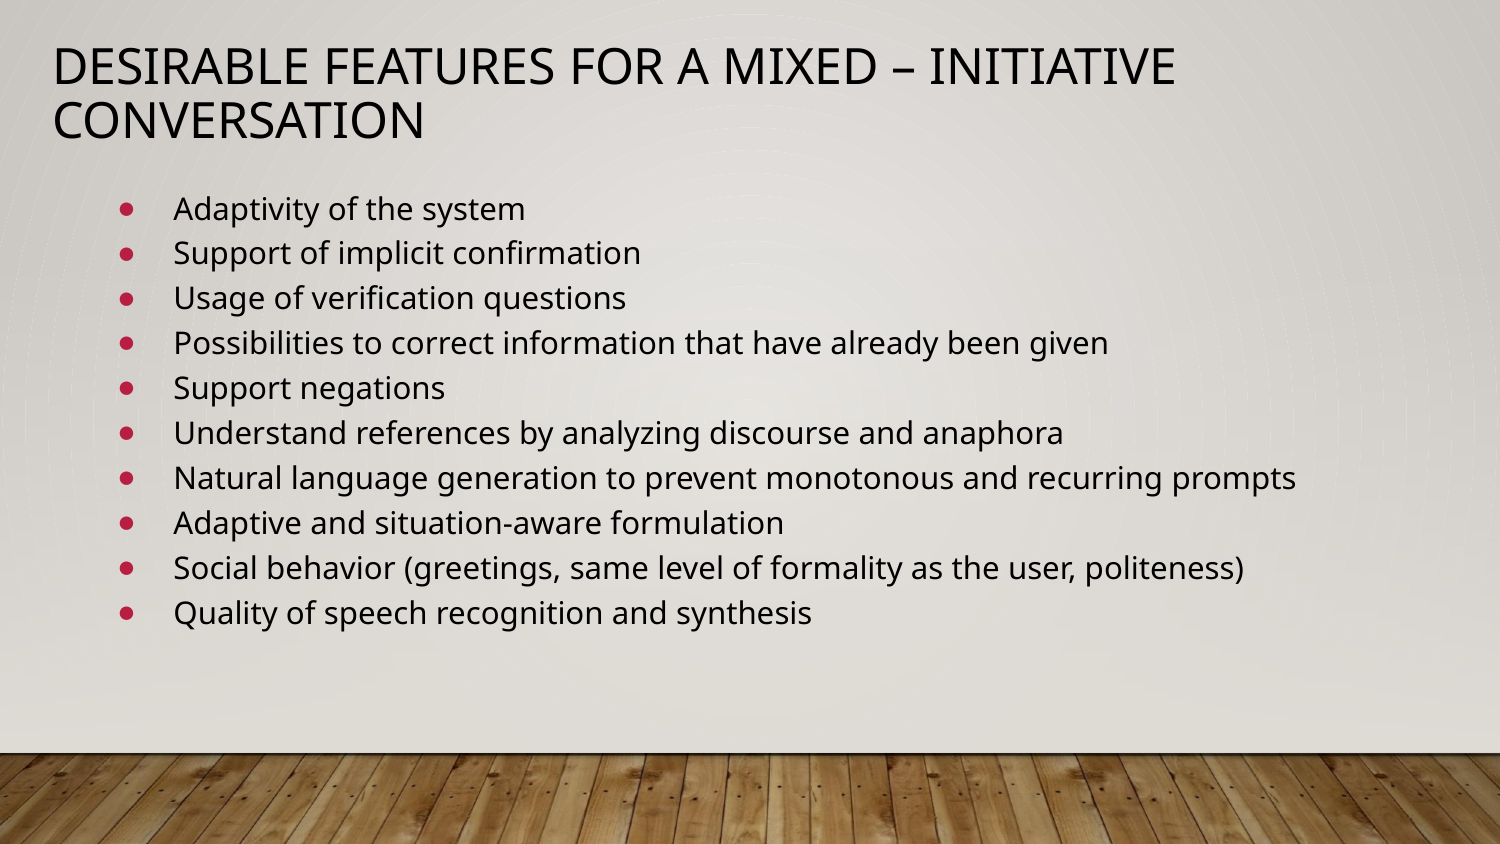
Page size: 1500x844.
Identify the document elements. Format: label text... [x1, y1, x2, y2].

list Adaptivity of the system Support of implicit confirmation Usage of verification questions Possibilities to correct information that have already been given Support negations Understand references by analyzing discourse and anaphora Natural language generation to prevent monotonous and recurring prompts Adaptive and situation-aware formulation Social behavior (greetings, same level of formality as the user, politeness) Quality of speech recognition and synthesis [83, 166, 1481, 727]
picture [0, 753, 1500, 844]
title DESIRABLE FEATURES FOR A MIXED – INITIATIVE CONVERSATION [37, 25, 1436, 145]
